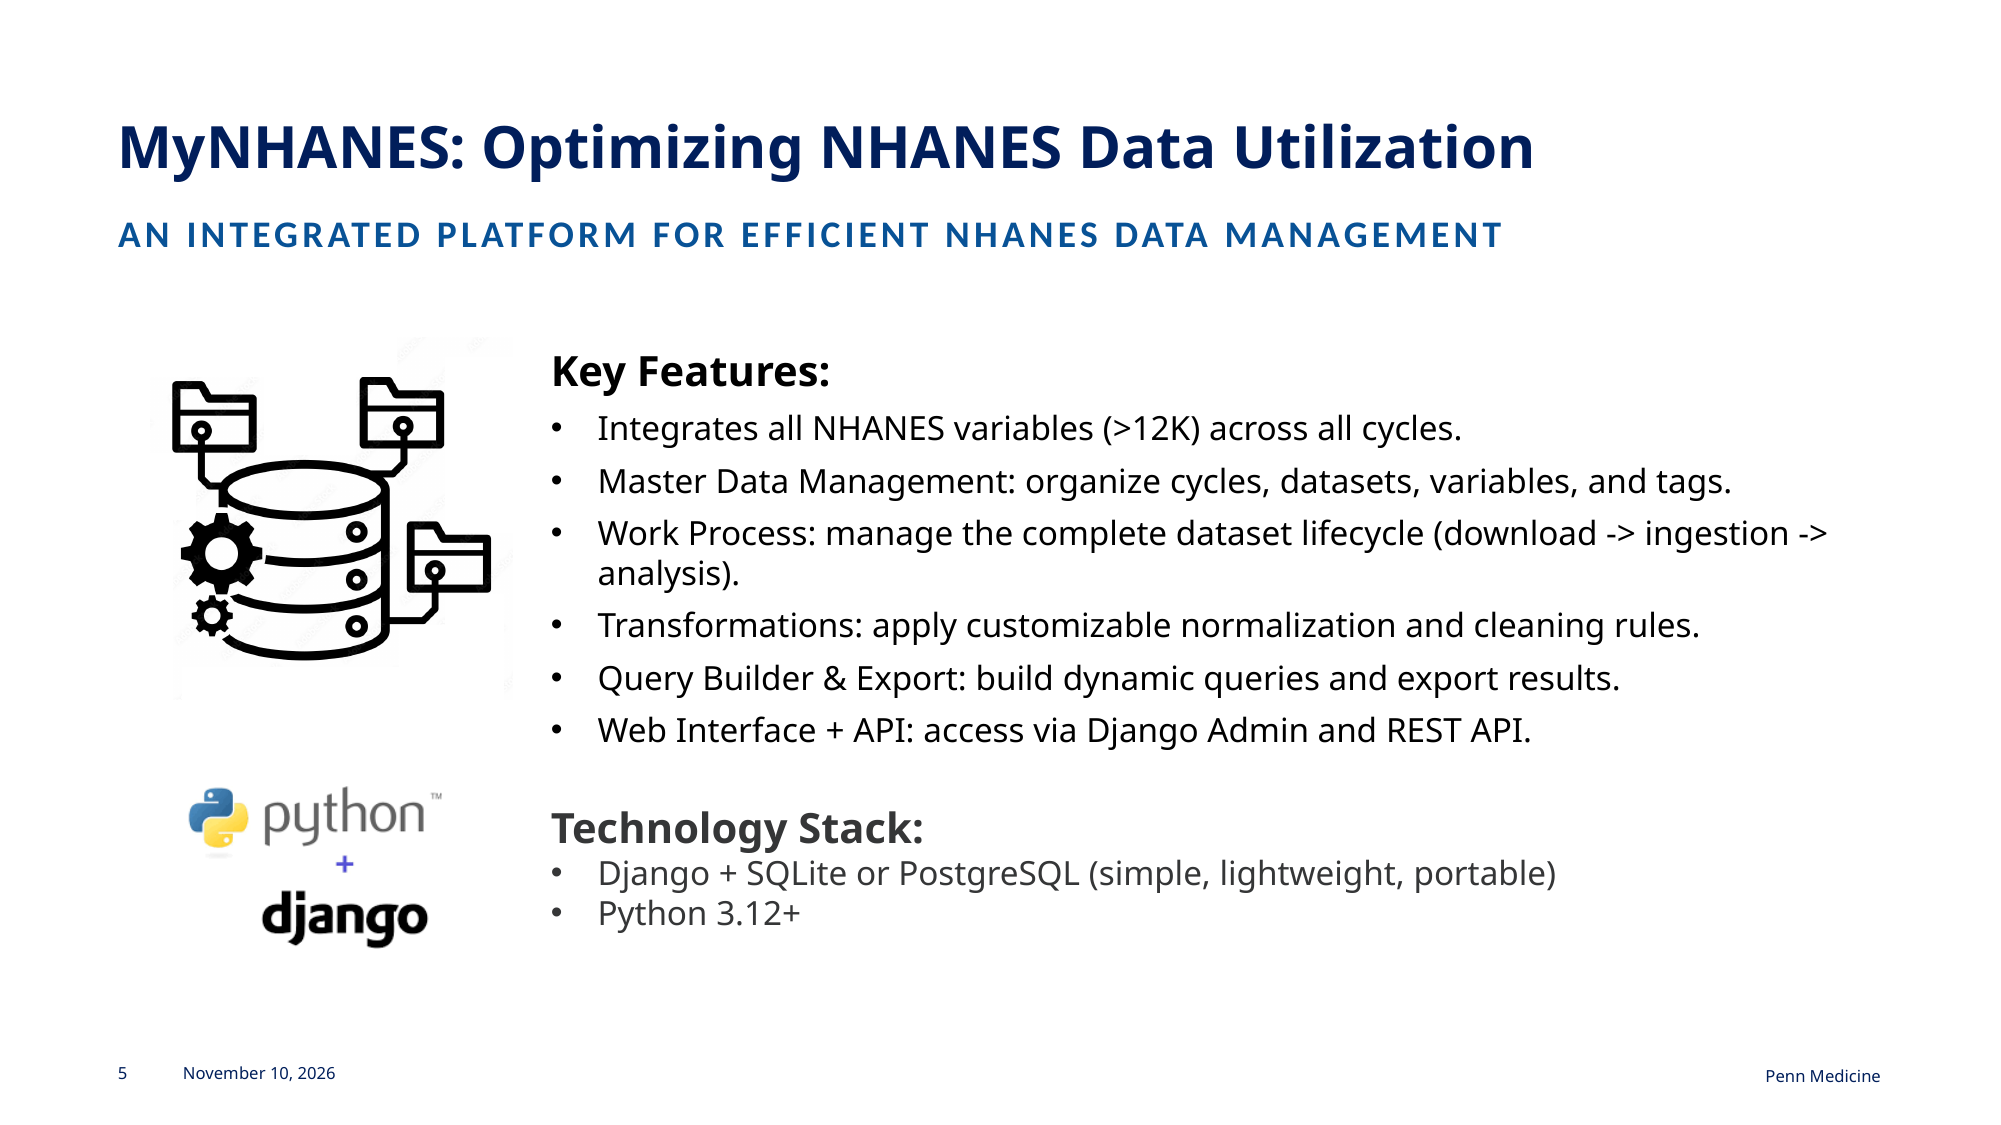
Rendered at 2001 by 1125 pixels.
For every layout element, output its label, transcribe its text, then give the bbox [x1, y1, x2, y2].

text_box Technology Stack: Django + SQLite or PostgreSQL (simple, lightweight, portable) Python 3.12+ [536, 794, 1787, 940]
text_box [105, 337, 513, 718]
title MyNHANES: Optimizing NHANES Data Utilization [117, 118, 1882, 211]
text_box Key Features: Integrates all NHANES variables (>12K) across all cycles. Master Data Management: organize cycles, datasets, variables, and tags. Work Process: manage the complete dataset lifecycle (download -> ingestion -> analysis). Transformations: apply customizable normalization and cleaning rules. Query Builder & Export: build dynamic queries and export results. Web Interface + API: access via Django Admin and REST API. [536, 337, 1971, 757]
list An integrated platform for efficient NHANES data management [118, 209, 1882, 267]
slide_number 5 [117, 1056, 183, 1086]
picture [171, 765, 519, 970]
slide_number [183, 1056, 633, 1086]
